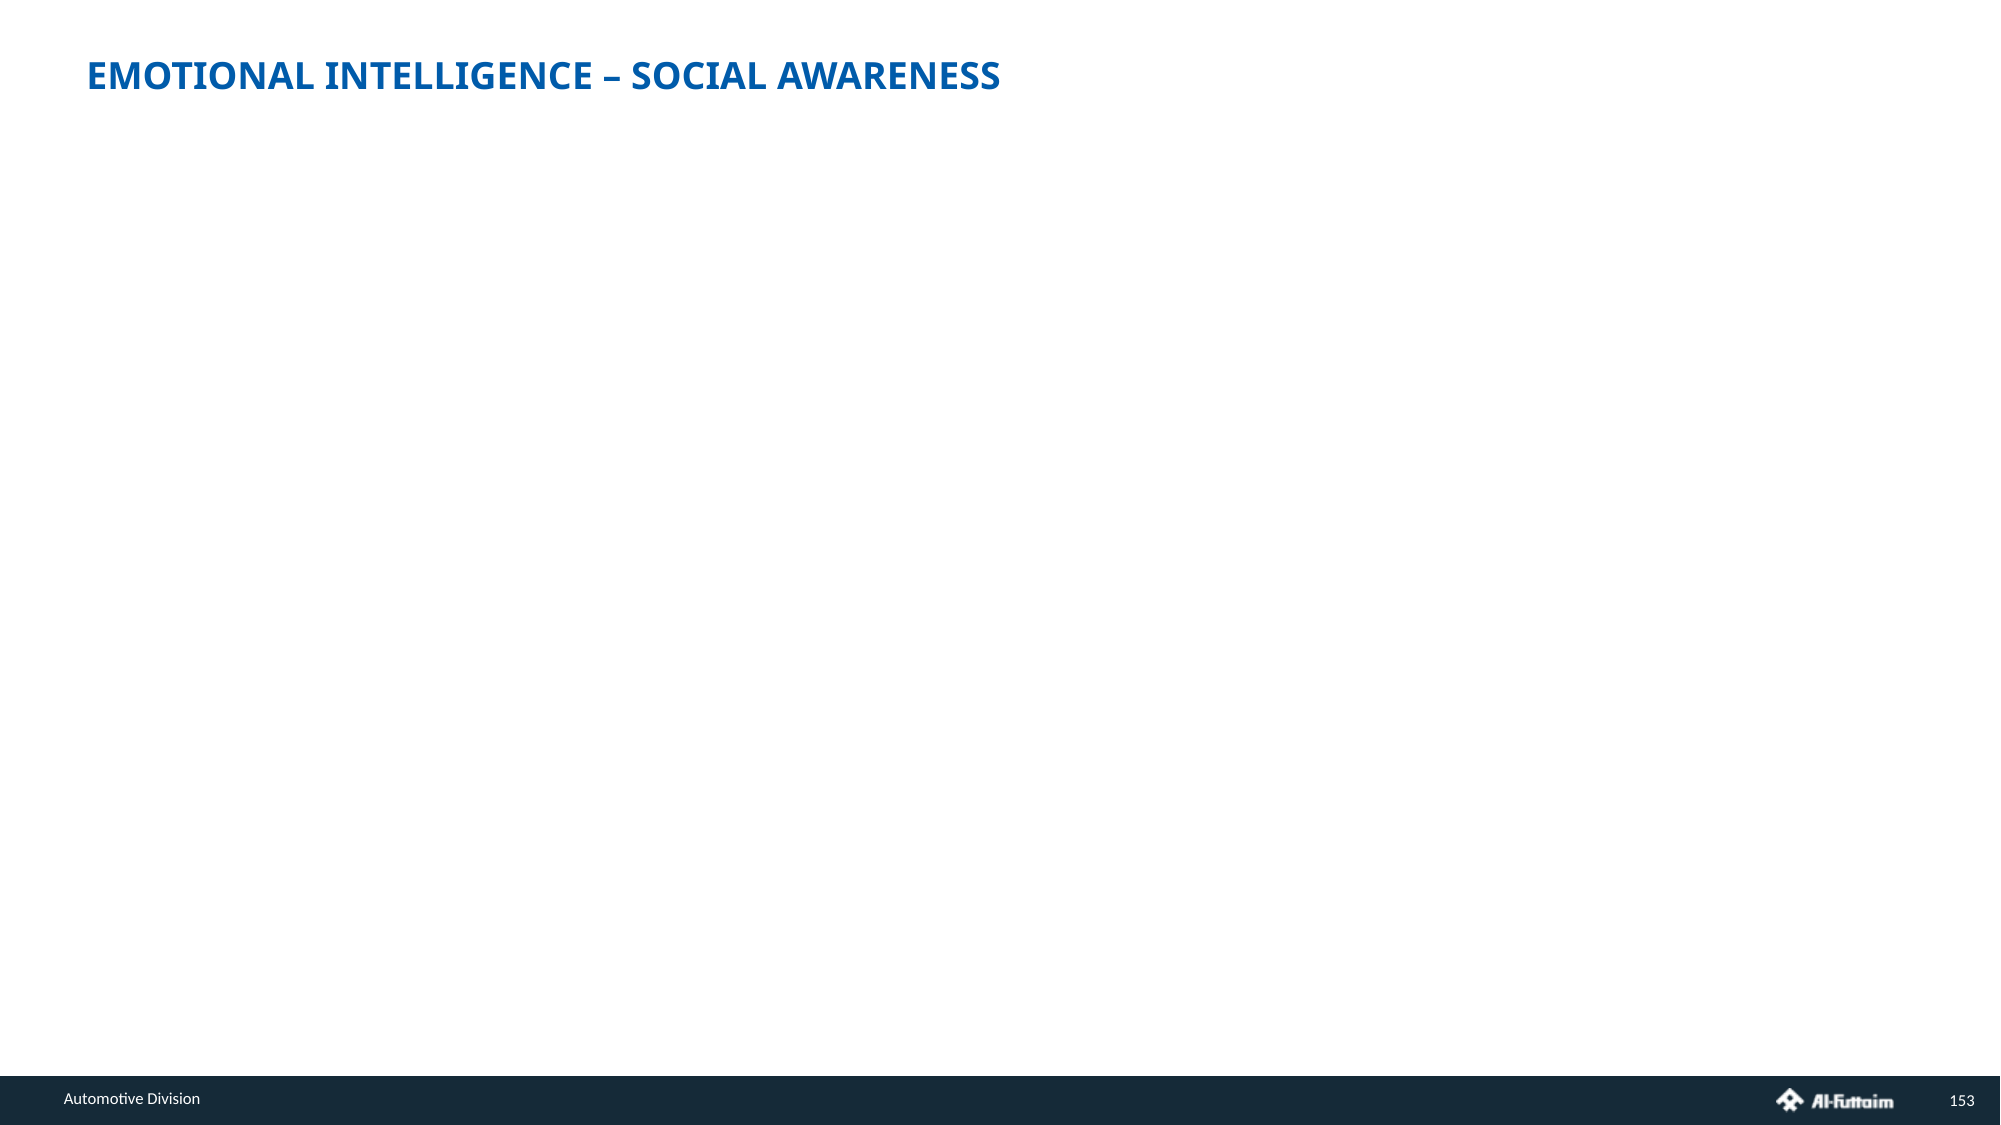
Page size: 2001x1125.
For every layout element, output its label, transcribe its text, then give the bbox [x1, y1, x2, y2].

text_box EMOTIONAL INTELLIGENCE – SOCIAL AWARENESS [86, 51, 1873, 97]
